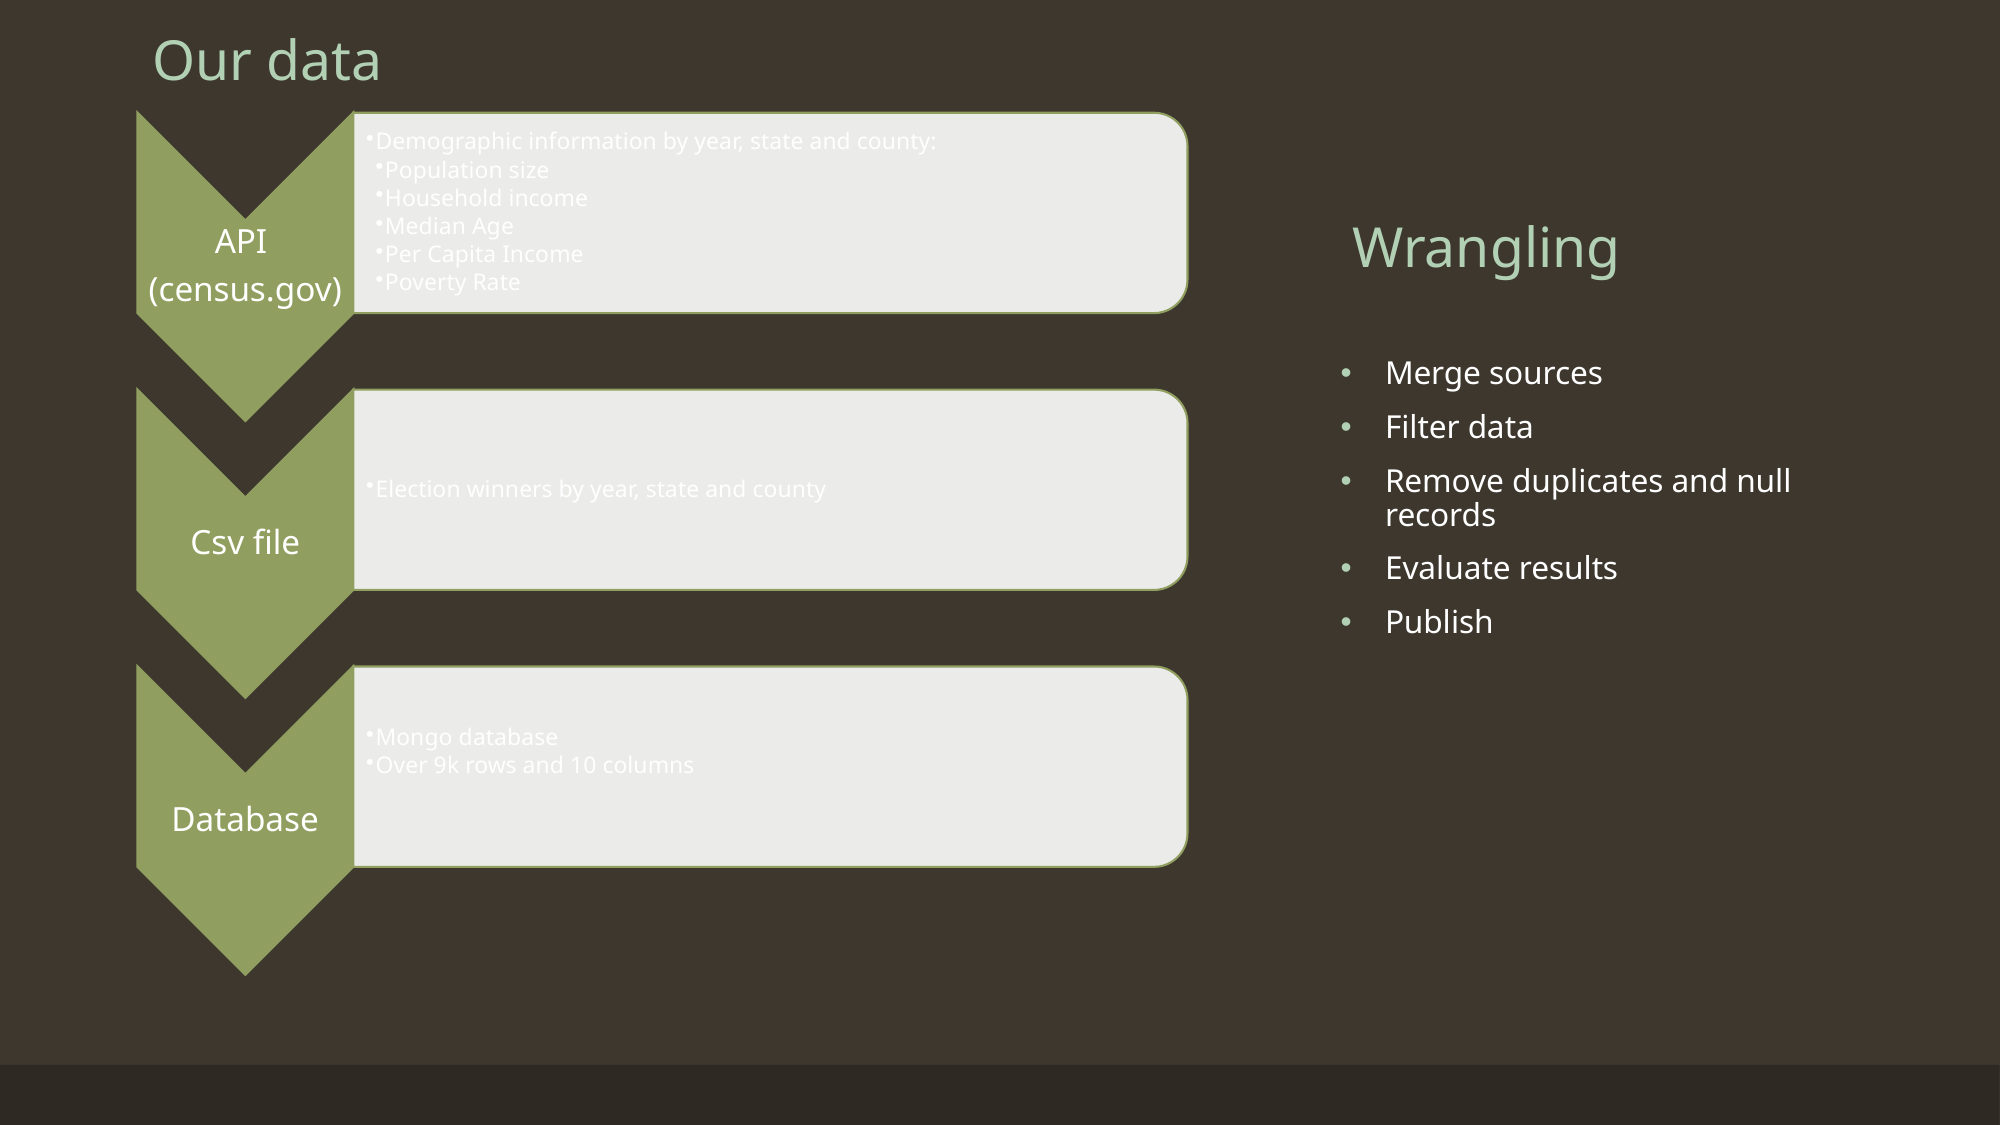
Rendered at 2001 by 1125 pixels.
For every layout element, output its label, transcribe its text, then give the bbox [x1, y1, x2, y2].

title Our data [137, 24, 700, 100]
text_box Wrangling [1337, 212, 1900, 288]
list Merge sources Filter data Remove duplicates and null records Evaluate results Publish [1325, 350, 1888, 650]
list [137, 112, 1188, 975]
